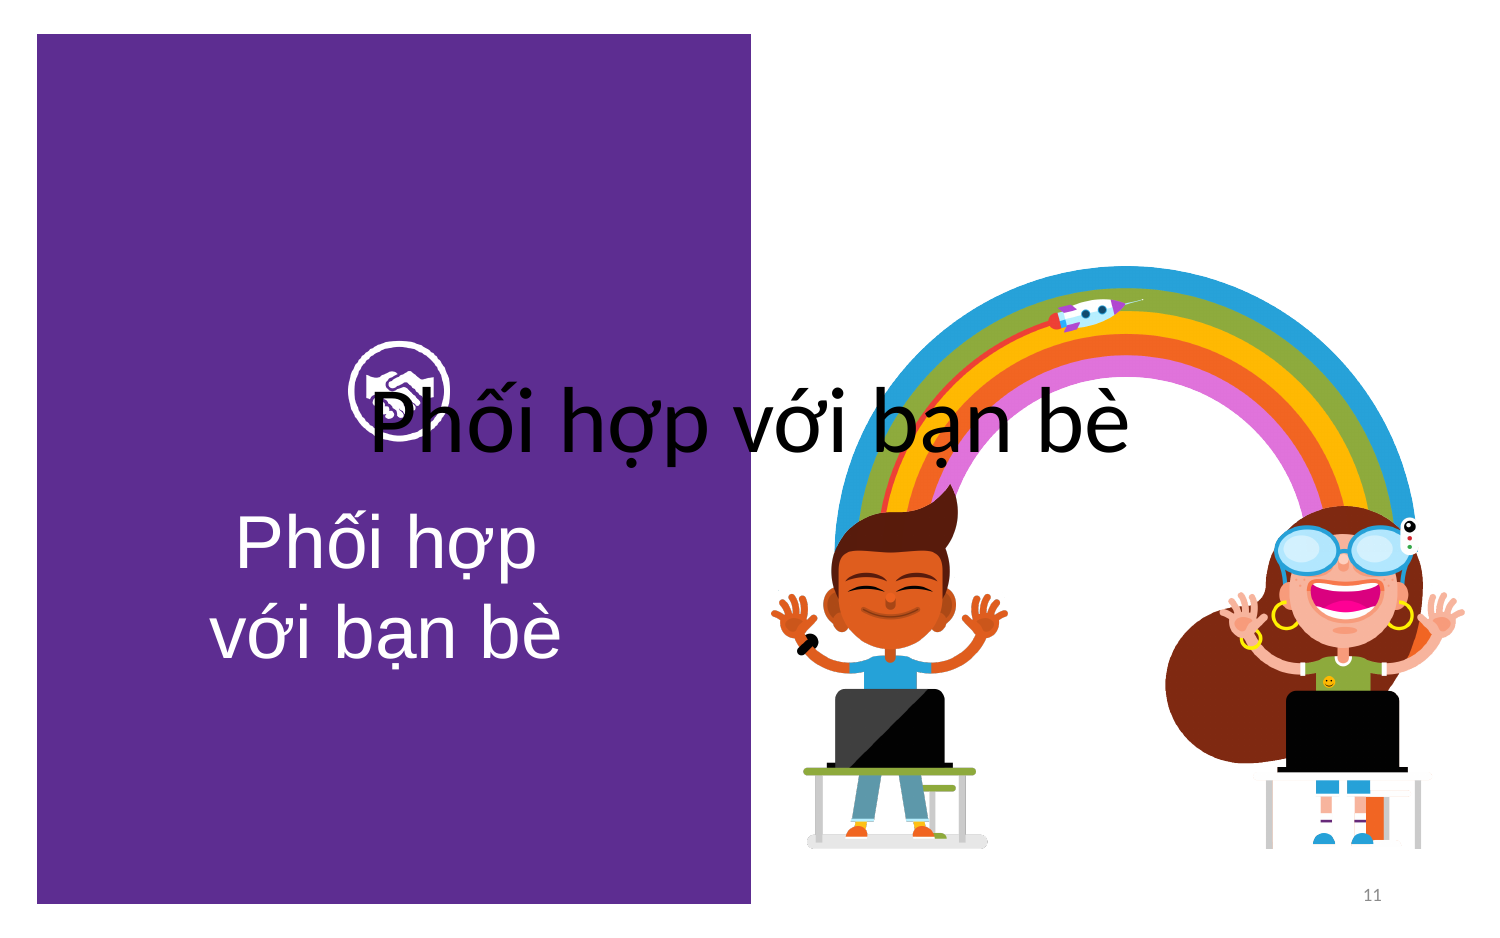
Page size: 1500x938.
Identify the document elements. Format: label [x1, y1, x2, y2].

picture [1, 0, 1498, 938]
text_box [771, 264, 1465, 849]
